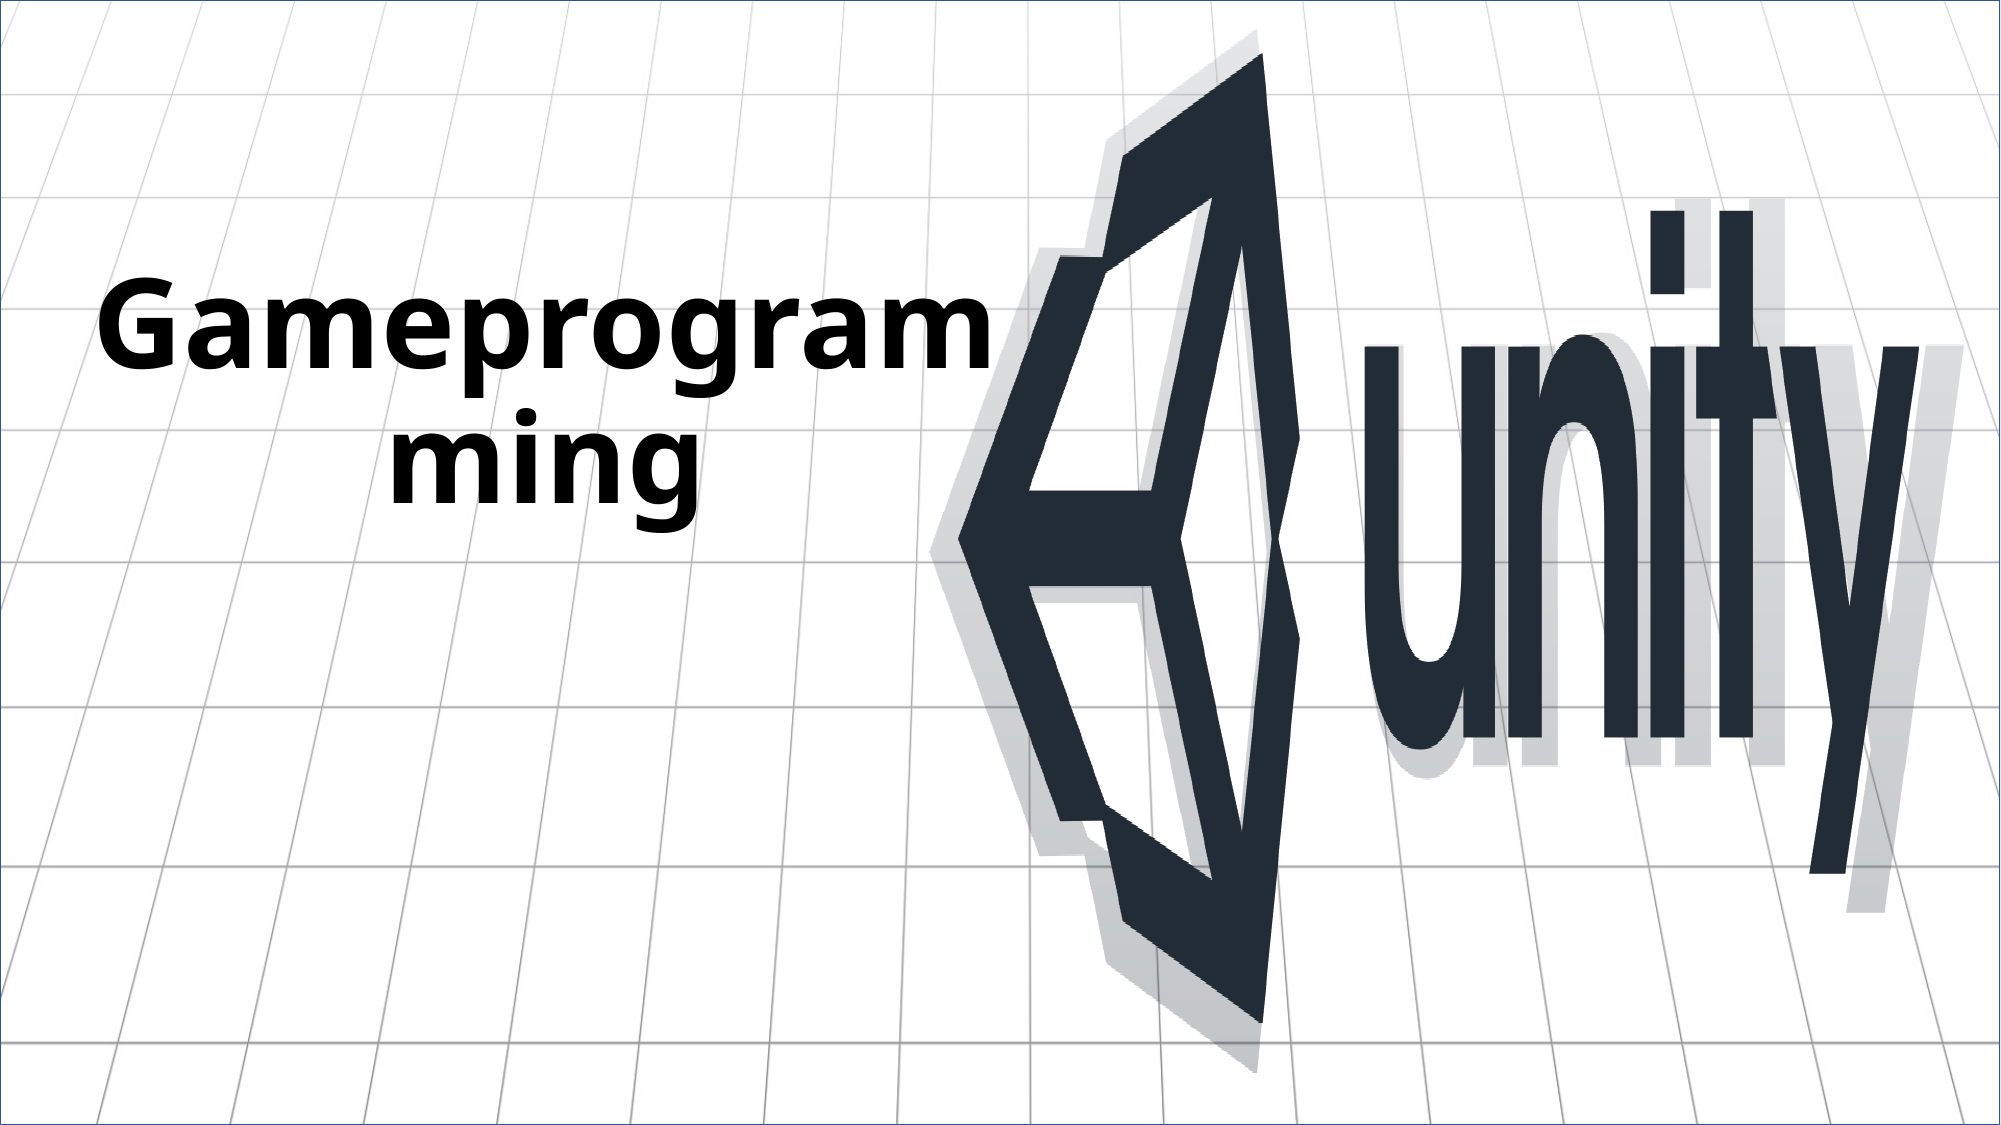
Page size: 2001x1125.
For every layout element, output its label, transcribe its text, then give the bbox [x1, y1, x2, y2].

picture [958, 53, 1919, 1023]
title Gameprogramming [38, 129, 1054, 539]
